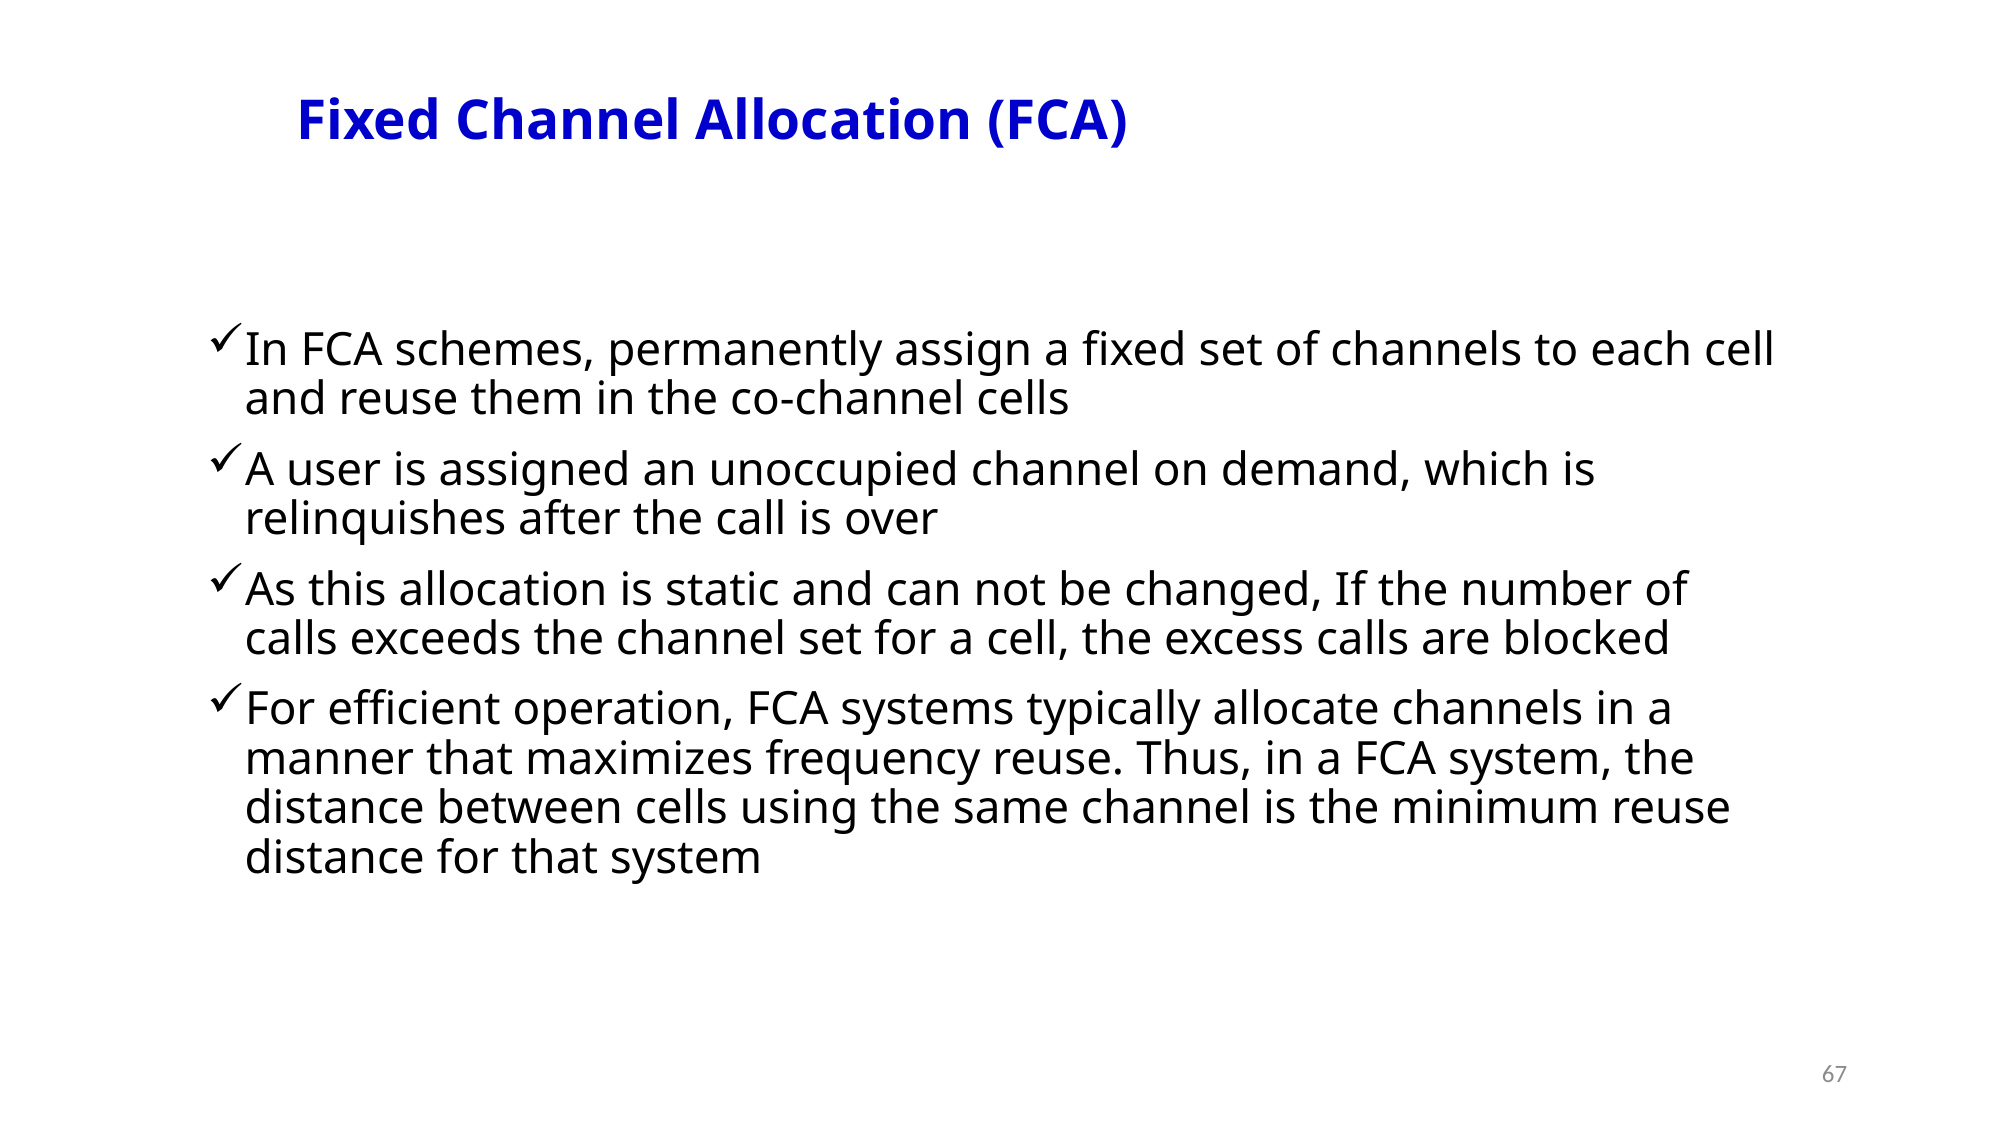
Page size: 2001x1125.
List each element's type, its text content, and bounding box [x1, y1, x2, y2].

slide_number 67 [1412, 1042, 1863, 1103]
title Fixed Channel Allocation (FCA) [281, 24, 1719, 225]
list In FCA schemes, permanently assign a fixed set of channels to each cell and reuse them in the co-channel cells A user is assigned an unoccupied channel on demand, which is relinquishes after the call is over As this allocation is static and can not be changed, If the number of calls exceeds the channel set for a cell, the excess calls are blocked For efficient operation, FCA systems typically allocate channels in a manner that maximizes frequency reuse. Thus, in a FCA system, the distance between cells using the same channel is the minimum reuse distance for that system [191, 318, 1805, 920]
